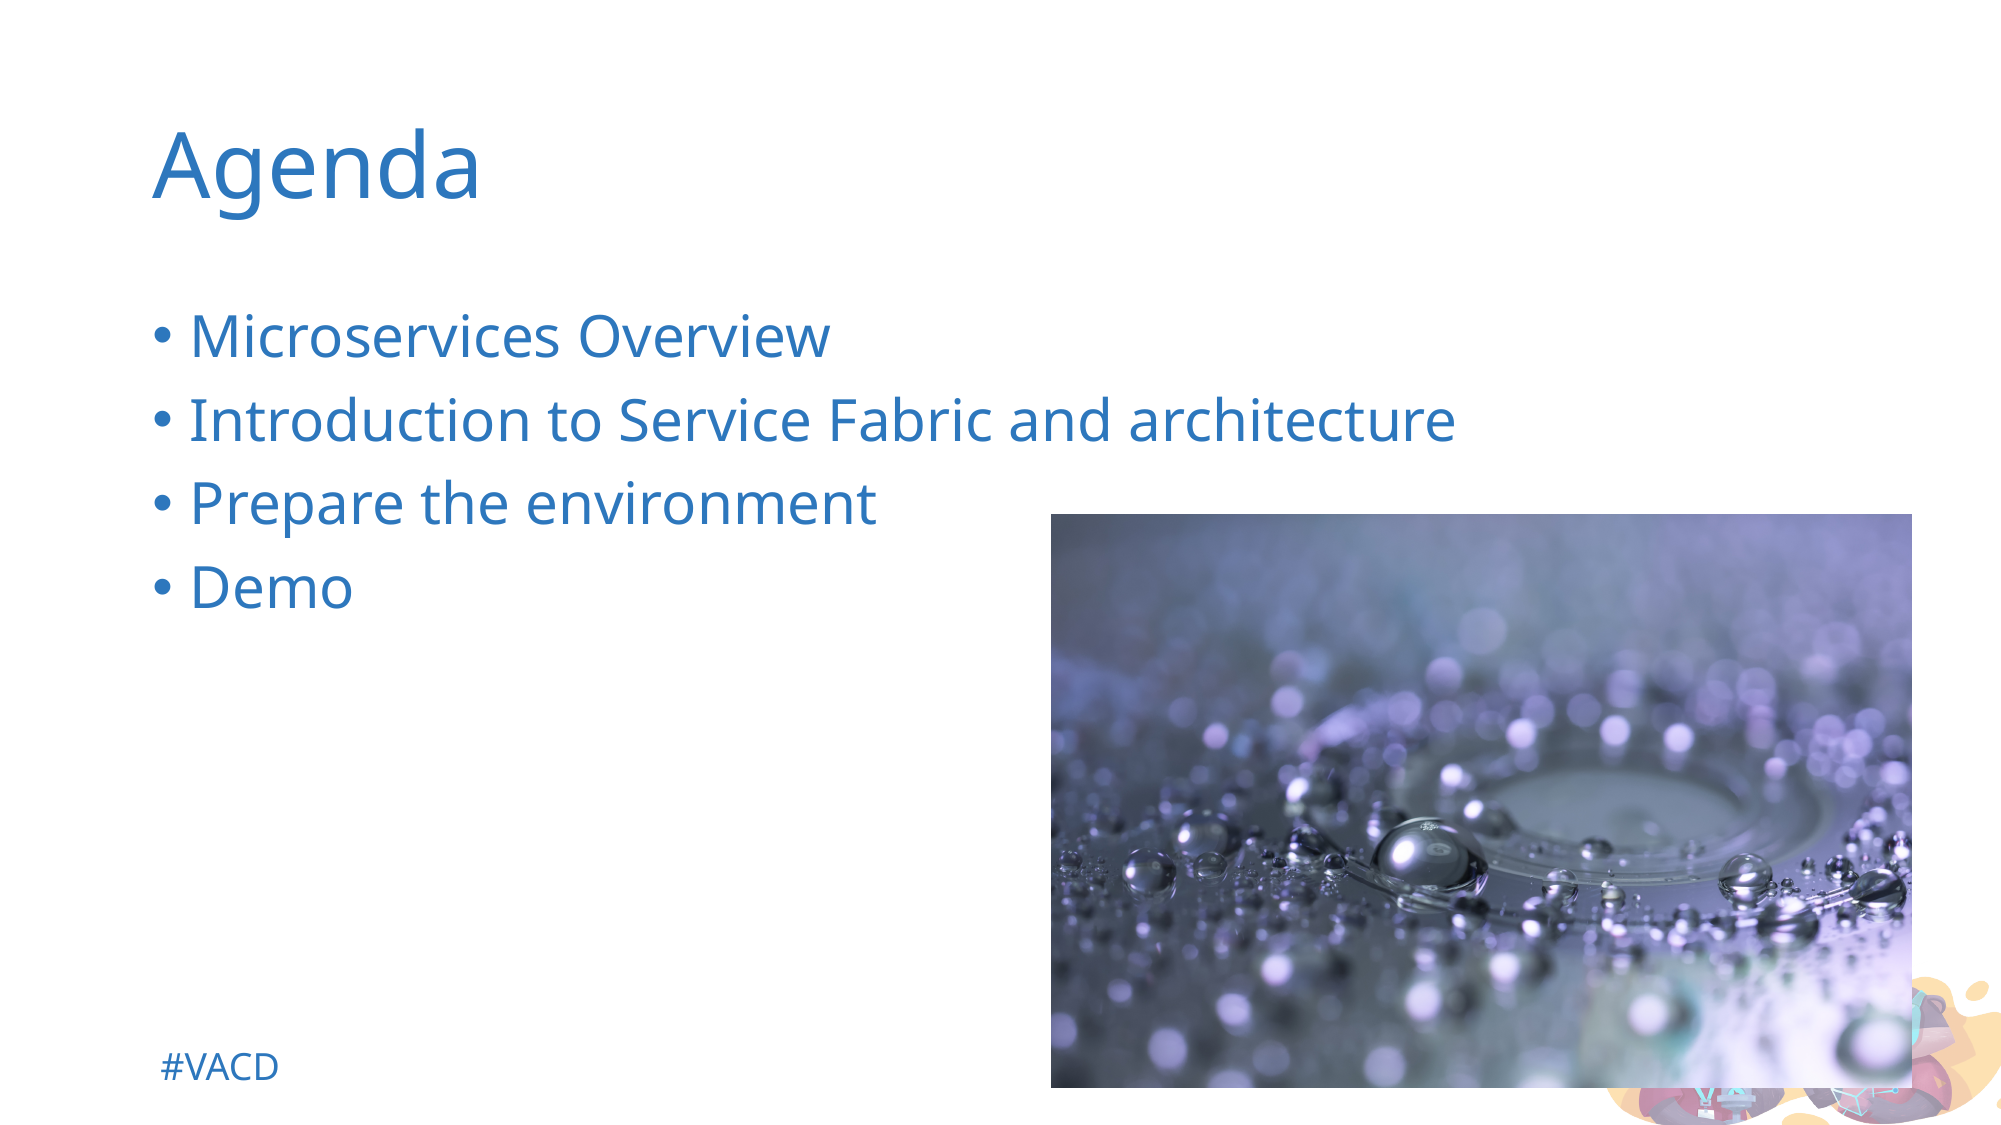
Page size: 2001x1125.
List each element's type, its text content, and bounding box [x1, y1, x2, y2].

picture [1051, 514, 1912, 1088]
list Microservices Overview Introduction to Service Fabric and architecture Prepare the environment Demo [137, 299, 1863, 1014]
title Agenda [137, 59, 1863, 278]
